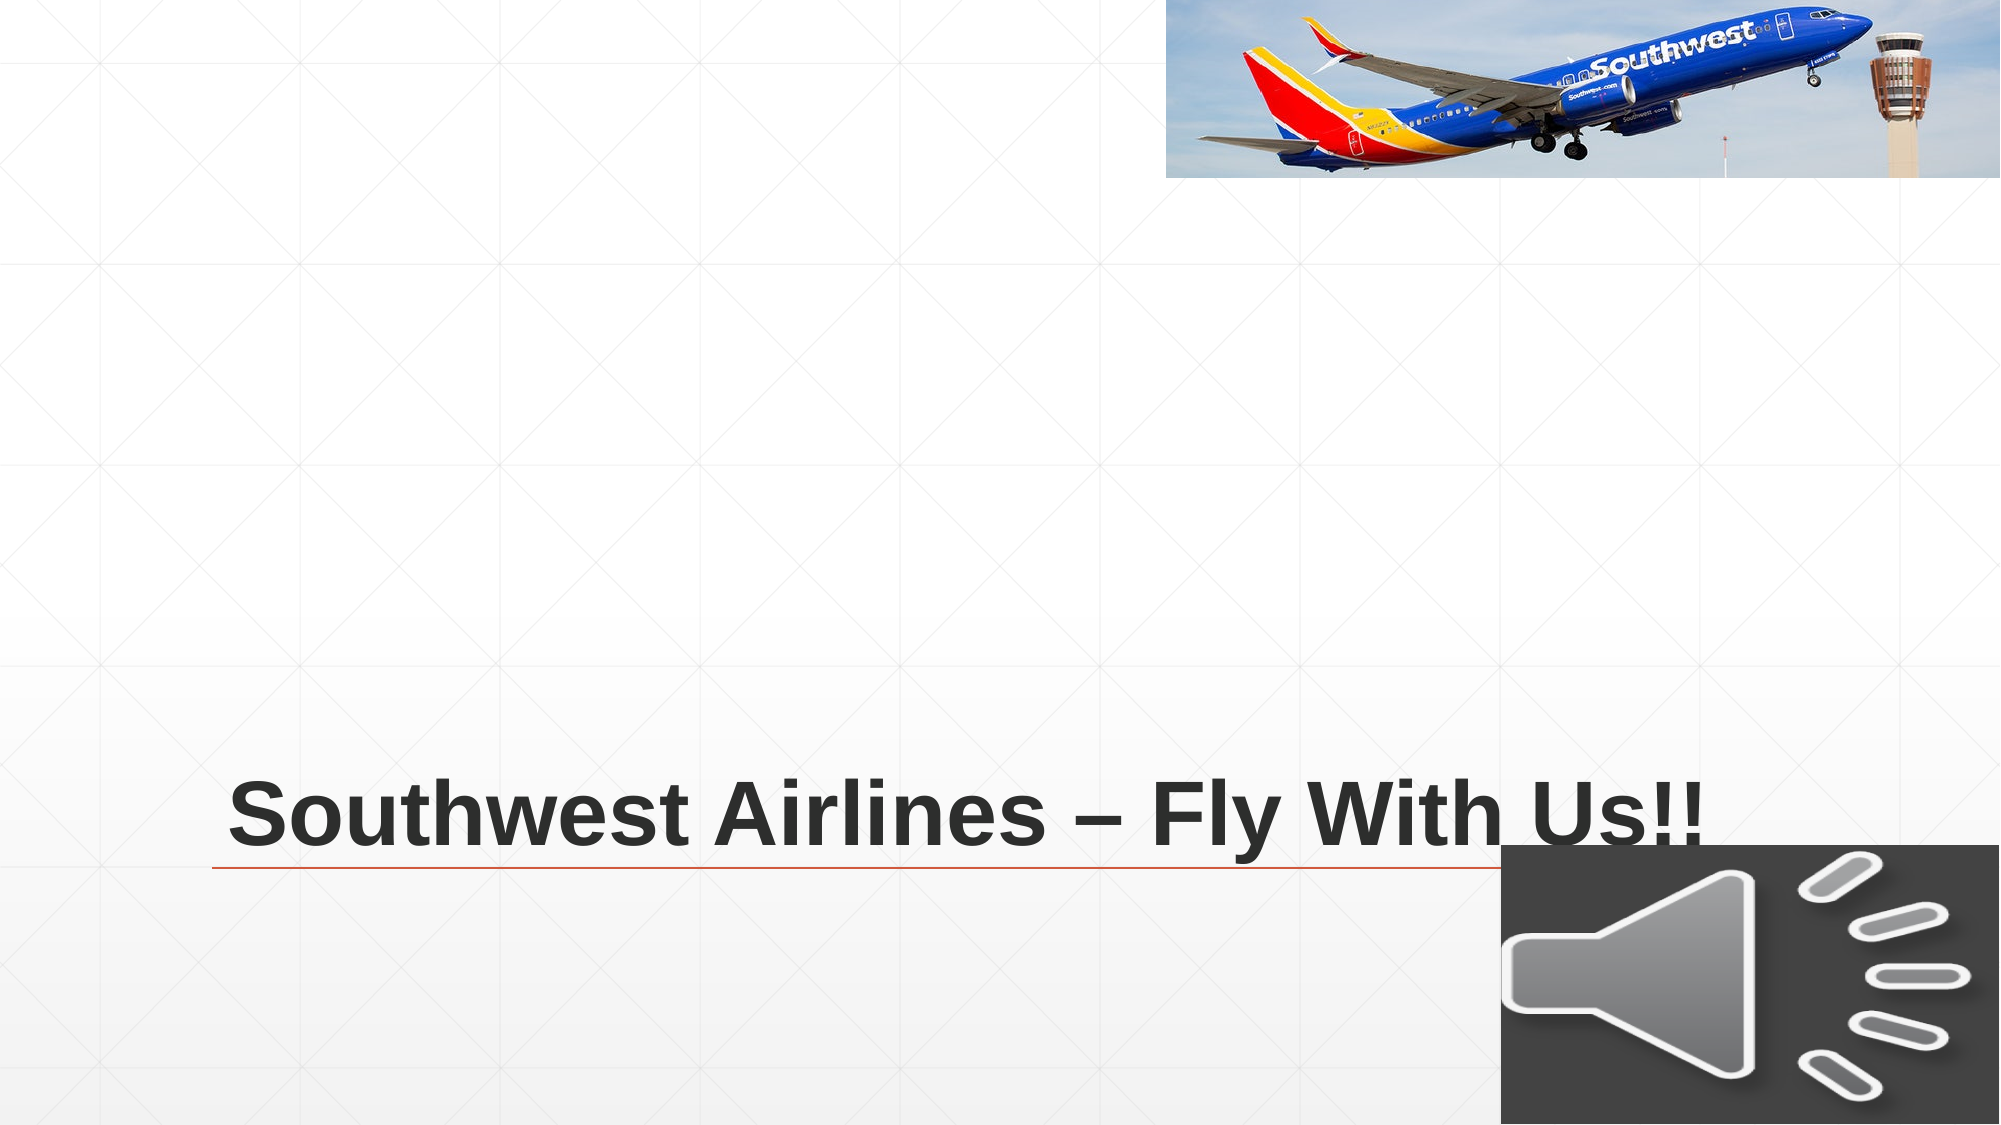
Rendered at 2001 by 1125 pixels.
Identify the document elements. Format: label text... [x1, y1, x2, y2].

picture [1499, 843, 2000, 1125]
title Southwest Airlines – Fly With Us!! [212, 313, 1788, 869]
picture [1166, 0, 2000, 178]
